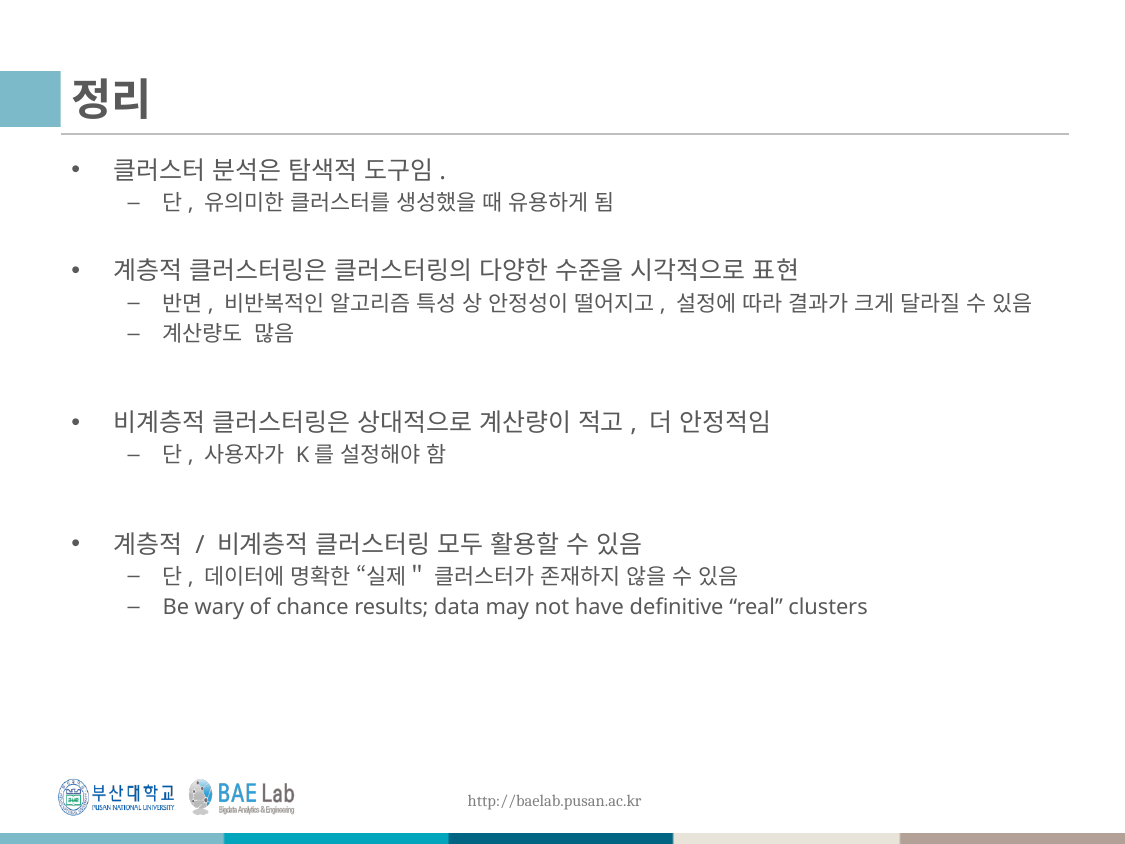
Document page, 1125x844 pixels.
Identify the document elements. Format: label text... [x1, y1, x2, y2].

picture [673, 833, 1125, 844]
list 클러스터 분석은 탐색적 도구임. 단, 유의미한 클러스터를 생성했을 때 유용하게 됨 계층적 클러스터링은 클러스터링의 다양한 수준을 시각적으로 표현 반면, 비반복적인 알고리즘 특성 상 안정성이 떨어지고, 설정에 따라 결과가 크게 달라질 수 있음 계산량도 많음 비계층적 클러스터링은 상대적으로 계산량이 적고, 더 안정적임 단, 사용자가 K를 설정해야 함 계층적 / 비계층적 클러스터링 모두 활용할 수 있음 단, 데이터에 명확한 “실제＂ 클러스터가 존재하지 않을 수 있음 Be wary of chance results; data may not have definitive “real” clusters [56, 146, 1069, 754]
picture [0, 833, 448, 844]
picture [186, 776, 300, 816]
title 정리 [56, 71, 1069, 125]
picture [55, 775, 175, 819]
